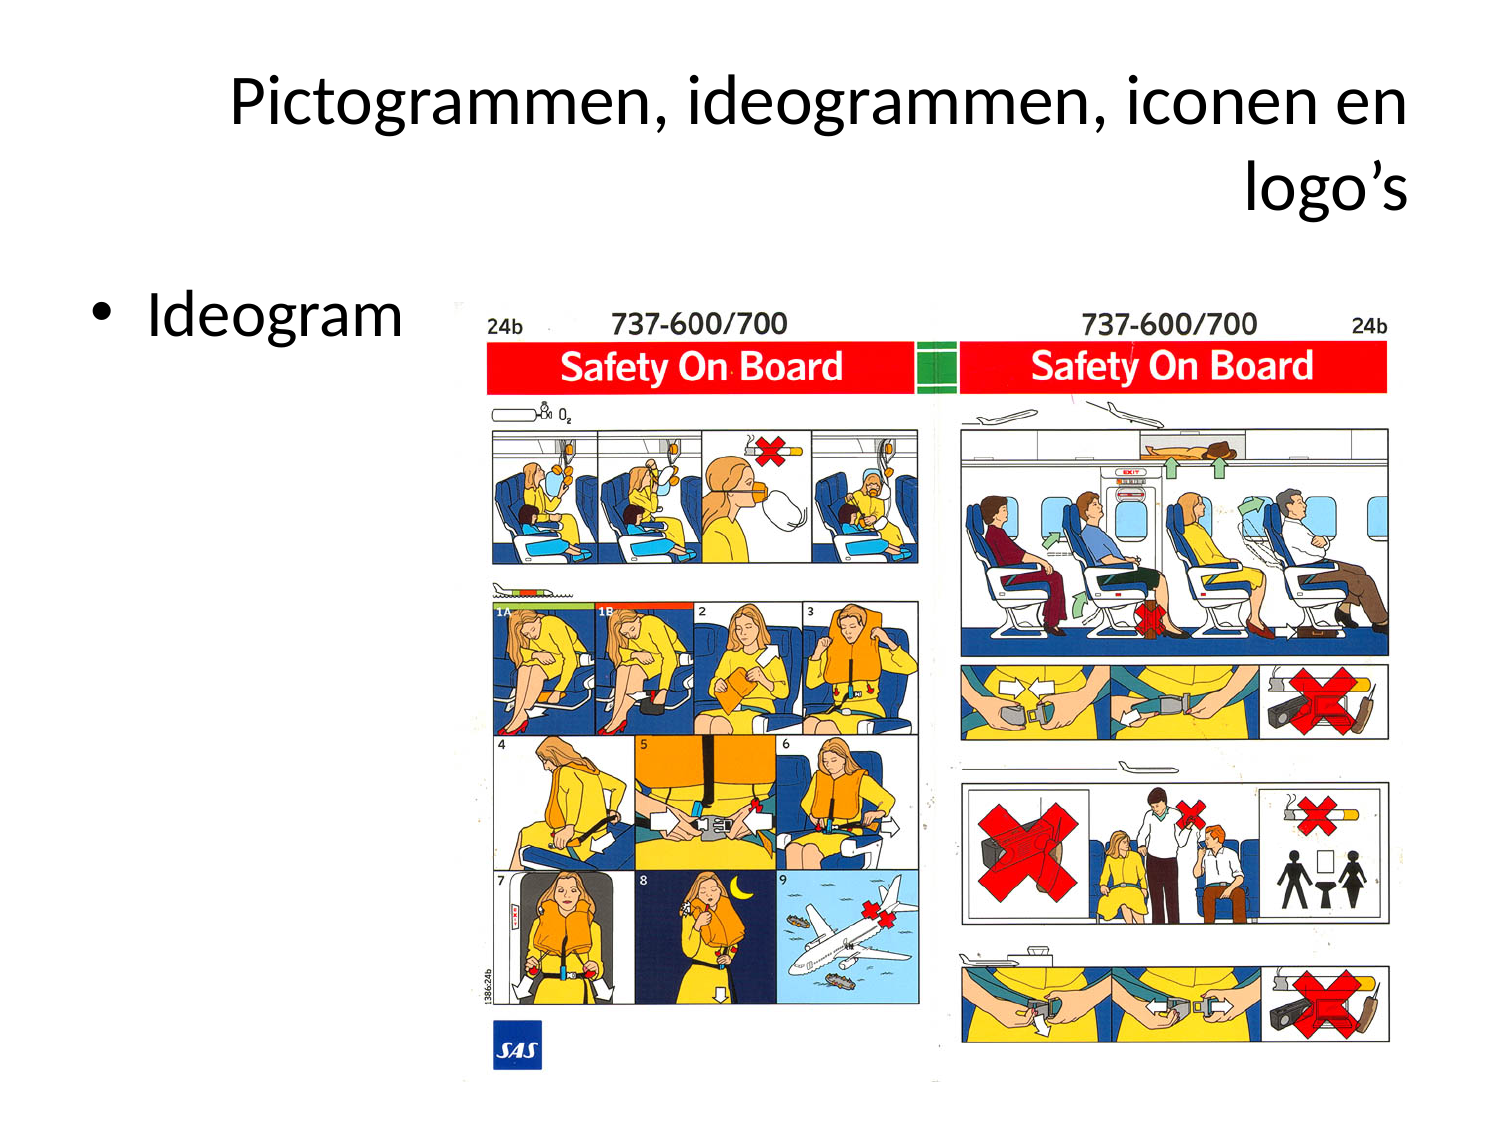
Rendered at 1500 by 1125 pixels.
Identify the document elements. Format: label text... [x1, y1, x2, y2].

list Ideogram [75, 262, 1425, 1005]
title Pictogrammen, ideogrammen, iconen en logo’s [75, 45, 1425, 233]
picture [454, 302, 1403, 1082]
